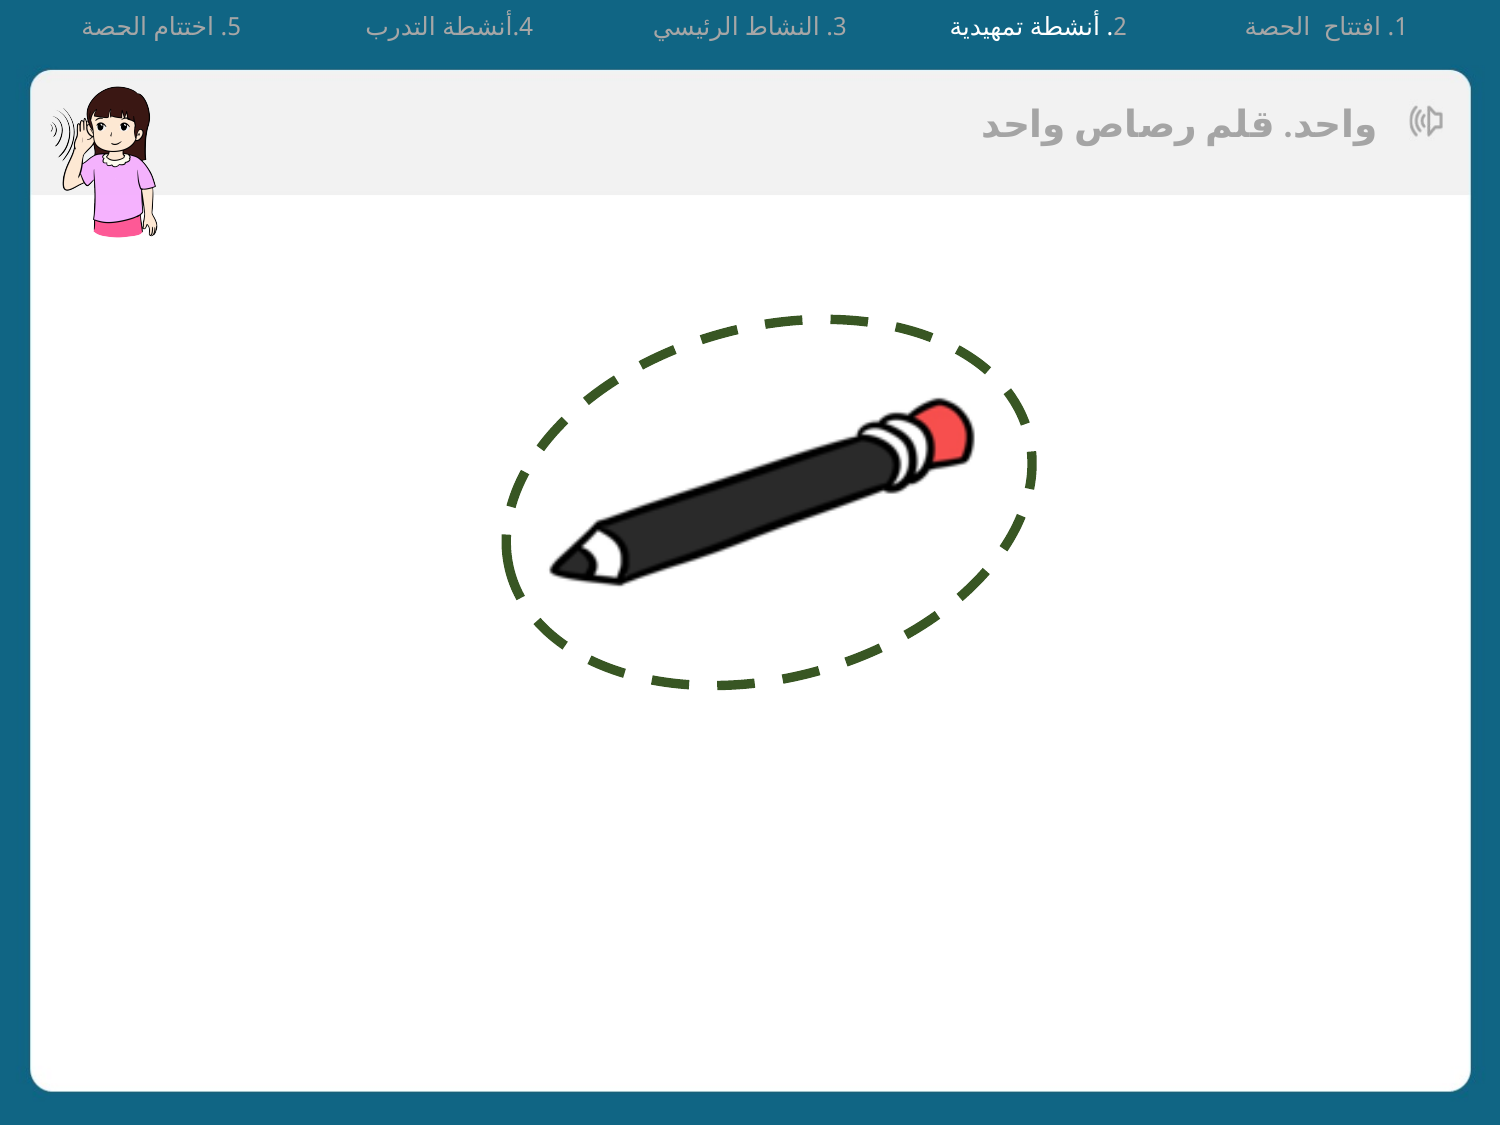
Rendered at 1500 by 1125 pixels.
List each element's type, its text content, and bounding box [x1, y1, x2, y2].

table_header 5. اختتام الحصة [29, 0, 293, 59]
table_header 2. أنشطة تمهيدية [894, 0, 1182, 59]
text_box [506, 447, 941, 686]
table_header 4.أنشطة التدرب [293, 0, 606, 59]
table_header 3. النشاط الرئيسي [606, 0, 894, 59]
picture [0, 0, 1500, 1125]
table_header 1. افتتاح الحصة [1182, 0, 1470, 59]
text_box [605, 319, 1033, 571]
text_box واحد. قلم رصاص واحد [202, 94, 1388, 150]
